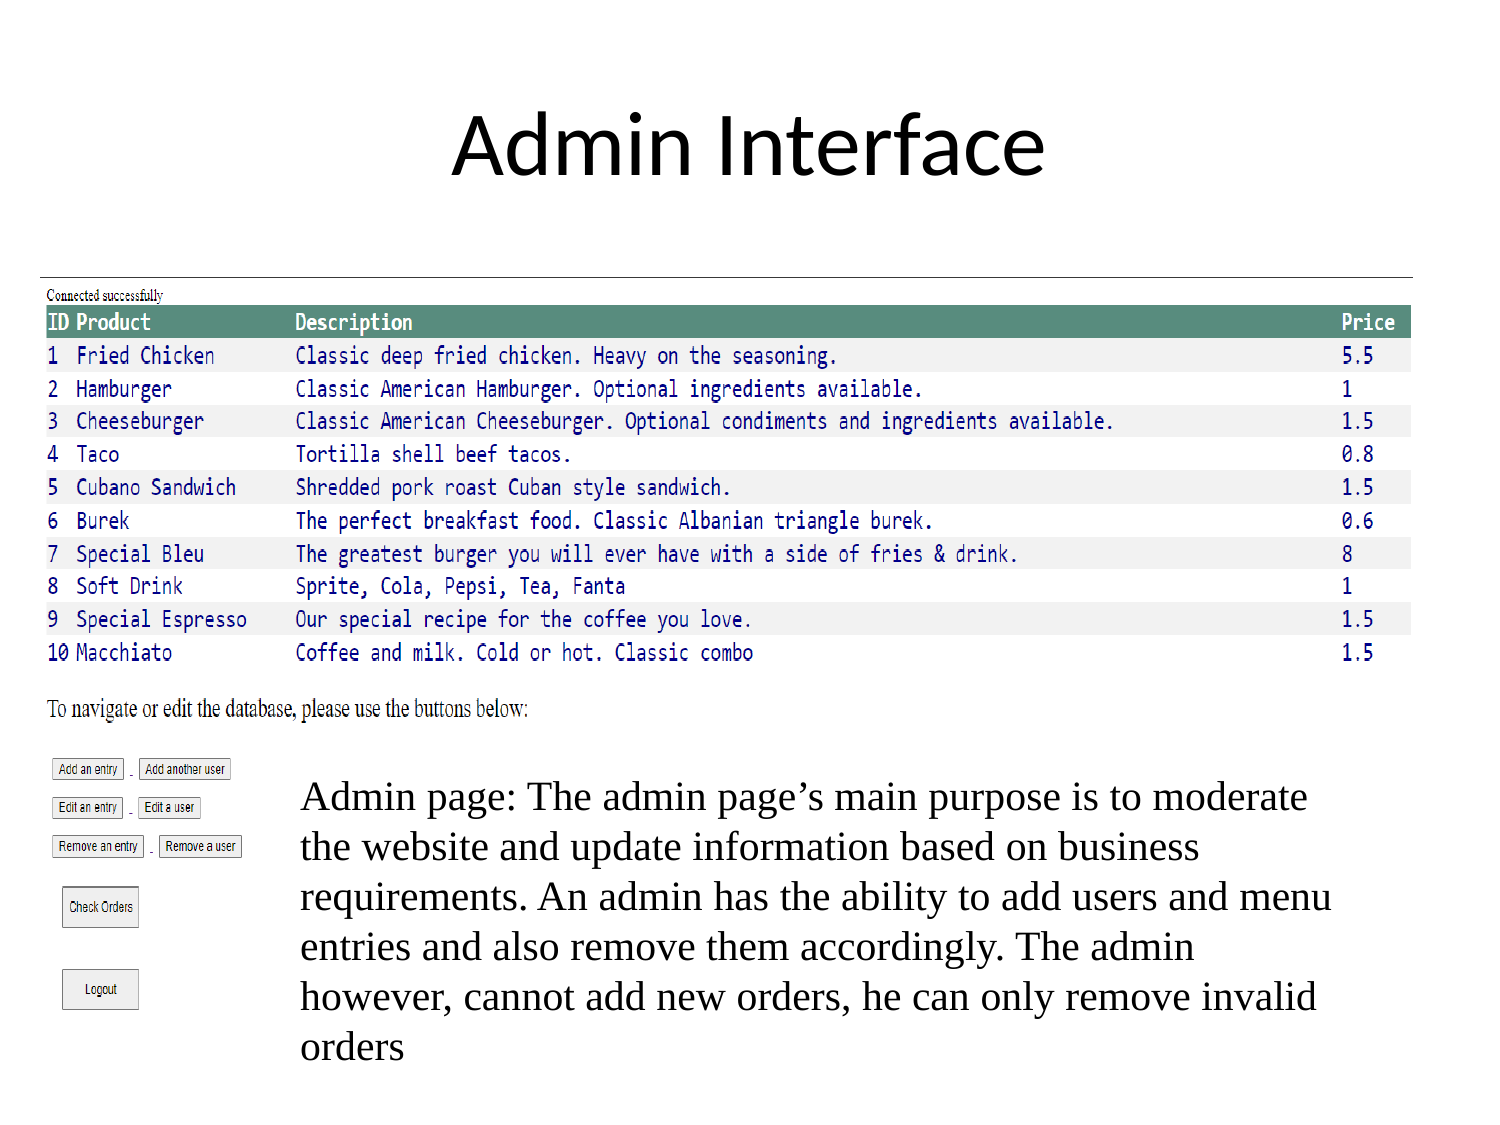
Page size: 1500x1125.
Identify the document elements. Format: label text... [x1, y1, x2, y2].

title Admin Interface [75, 45, 1425, 233]
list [40, 276, 1413, 1114]
